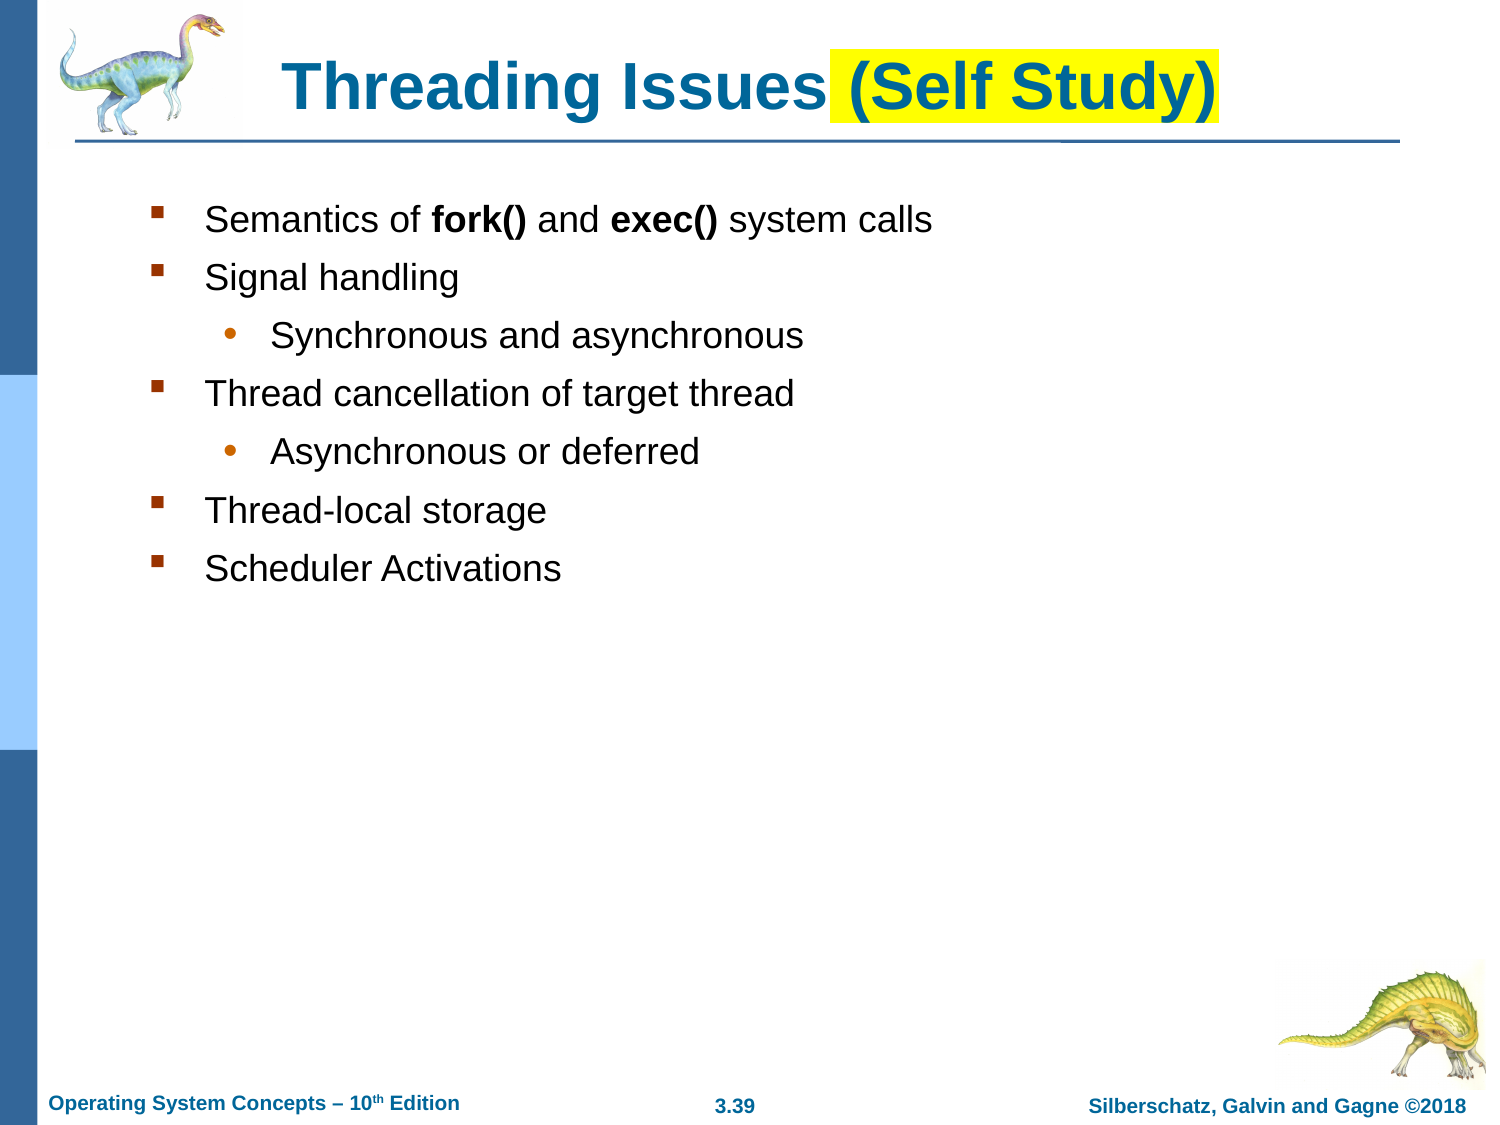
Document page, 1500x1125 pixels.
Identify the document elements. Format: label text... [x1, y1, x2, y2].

list Semantics of fork() and exec() system calls Signal handling Synchronous and asynchronous Thread cancellation of target thread Asynchronous or deferred Thread-local storage Scheduler Activations [133, 187, 1354, 923]
picture [1275, 959, 1486, 1090]
title Threading Issues (Self Study) [75, 35, 1425, 130]
picture [46, 0, 243, 149]
